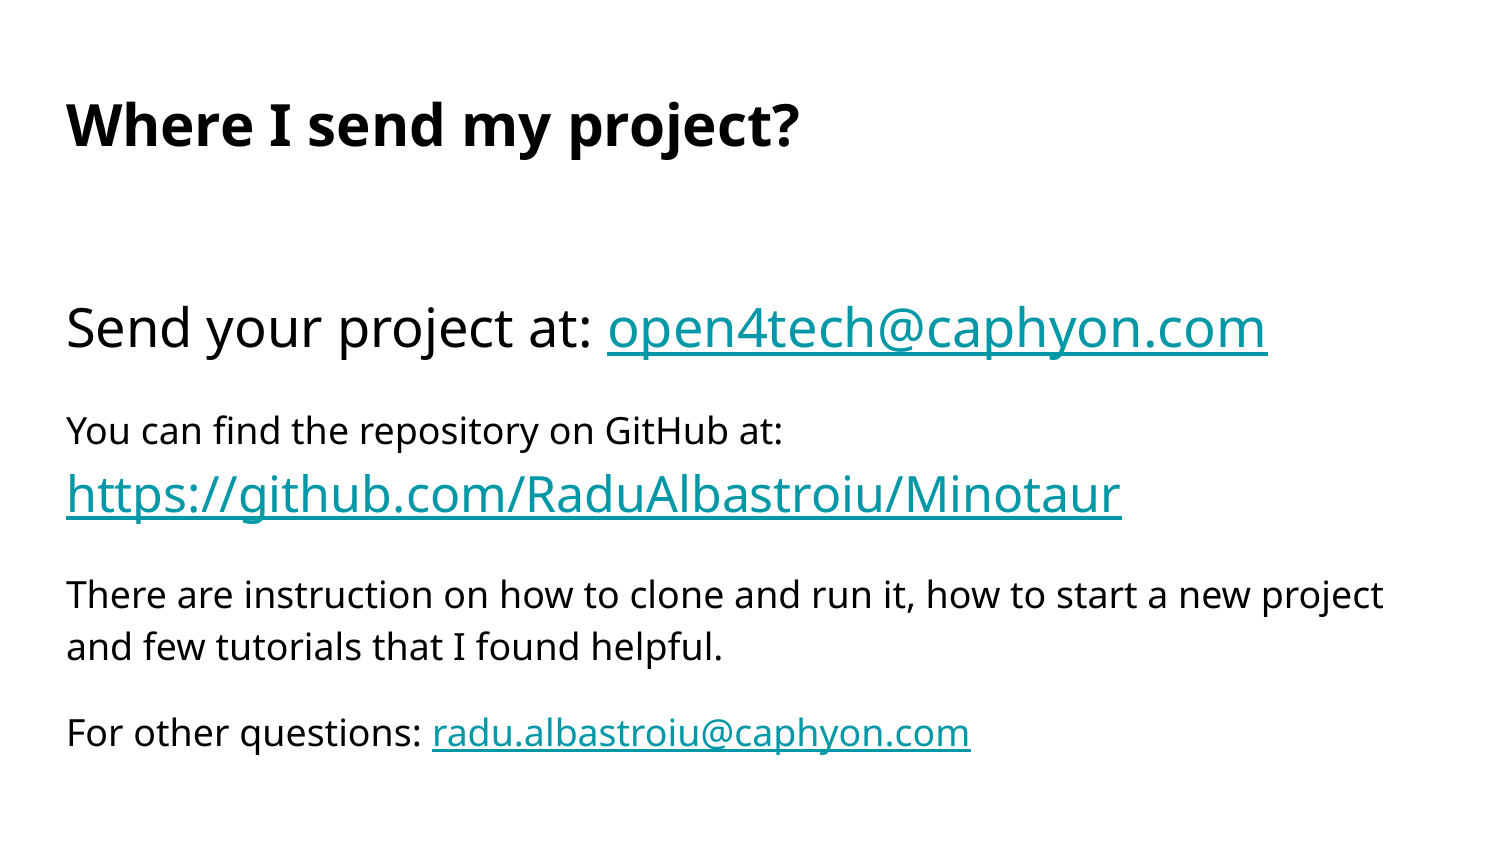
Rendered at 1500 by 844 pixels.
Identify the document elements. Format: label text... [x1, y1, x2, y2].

list Send your project at: open4tech@caphyon.com You can find the repository on GitHub at: https://github.com/RaduAlbastroiu/Minotaur There are instruction on how to clone and run it, how to start a new project and few tutorials that I found helpful. For other questions: radu.albastroiu@caphyon.com [51, 189, 1449, 750]
title Where I send my project? [51, 72, 1449, 167]
